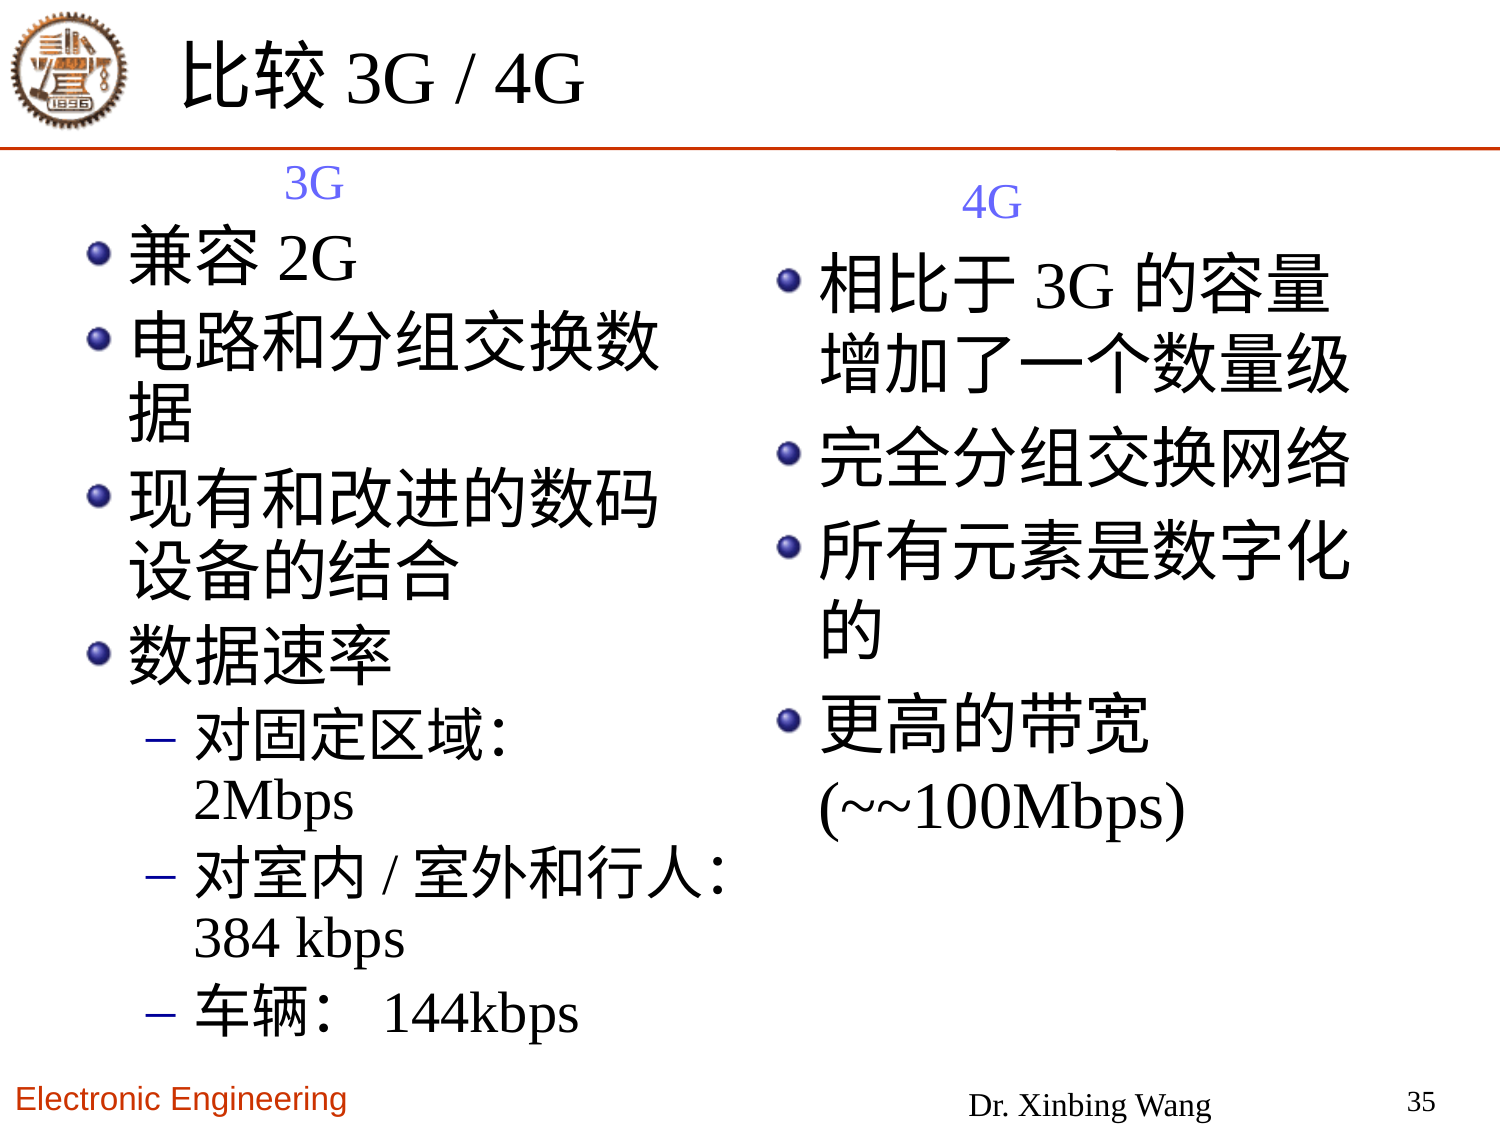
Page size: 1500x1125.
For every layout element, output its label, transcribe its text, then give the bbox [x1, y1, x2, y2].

picture [761, 431, 814, 479]
picture [71, 474, 124, 521]
picture [71, 317, 124, 364]
picture [71, 231, 124, 279]
picture [761, 698, 814, 746]
picture [3, 7, 136, 141]
picture [761, 525, 814, 572]
title 比较3G / 4G [161, 22, 1157, 125]
slide_number 35 [1326, 1080, 1452, 1119]
list 4G 相比于3G的容量增加了一个数量级 完全分组交换网络 所有元素是数字化的 更高的带宽 (~~100Mbps) [746, 161, 1411, 1024]
picture [71, 631, 124, 679]
footer Dr. Xinbing Wang [907, 1084, 1273, 1123]
picture [761, 258, 814, 306]
list 3G 兼容2G 电路和分组交换数据 现有和改进的数码设备的结合 数据速率 对固定区域：2Mbps 对室内/室外和行人：384 kbps 车辆：144kbps [56, 148, 721, 1011]
